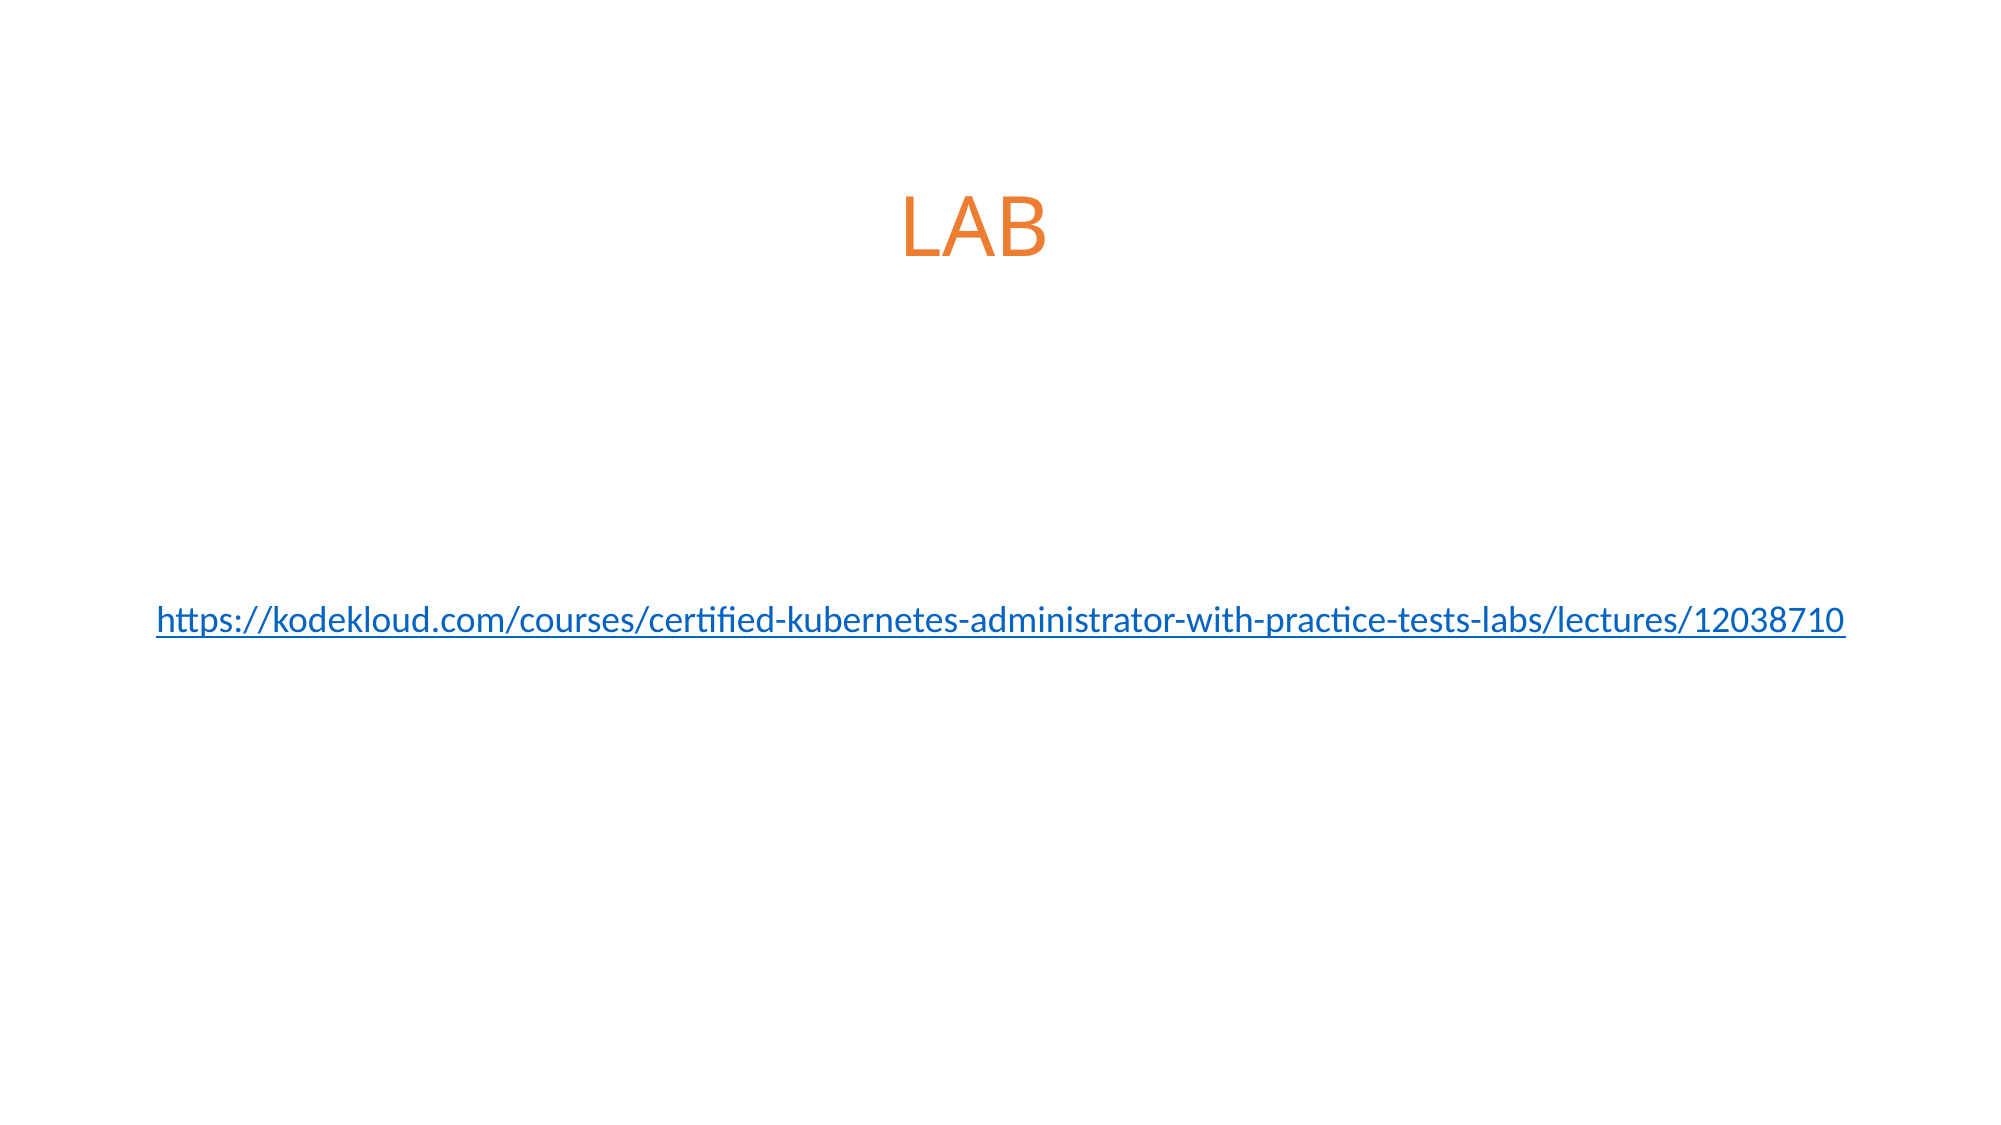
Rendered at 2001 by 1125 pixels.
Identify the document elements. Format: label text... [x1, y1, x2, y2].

text_box https://kodekloud.com/courses/certified-kubernetes-administrator-with-practice-tests-labs/lectures/12038710 [141, 588, 2000, 648]
text_box LAB [113, 165, 1835, 281]
